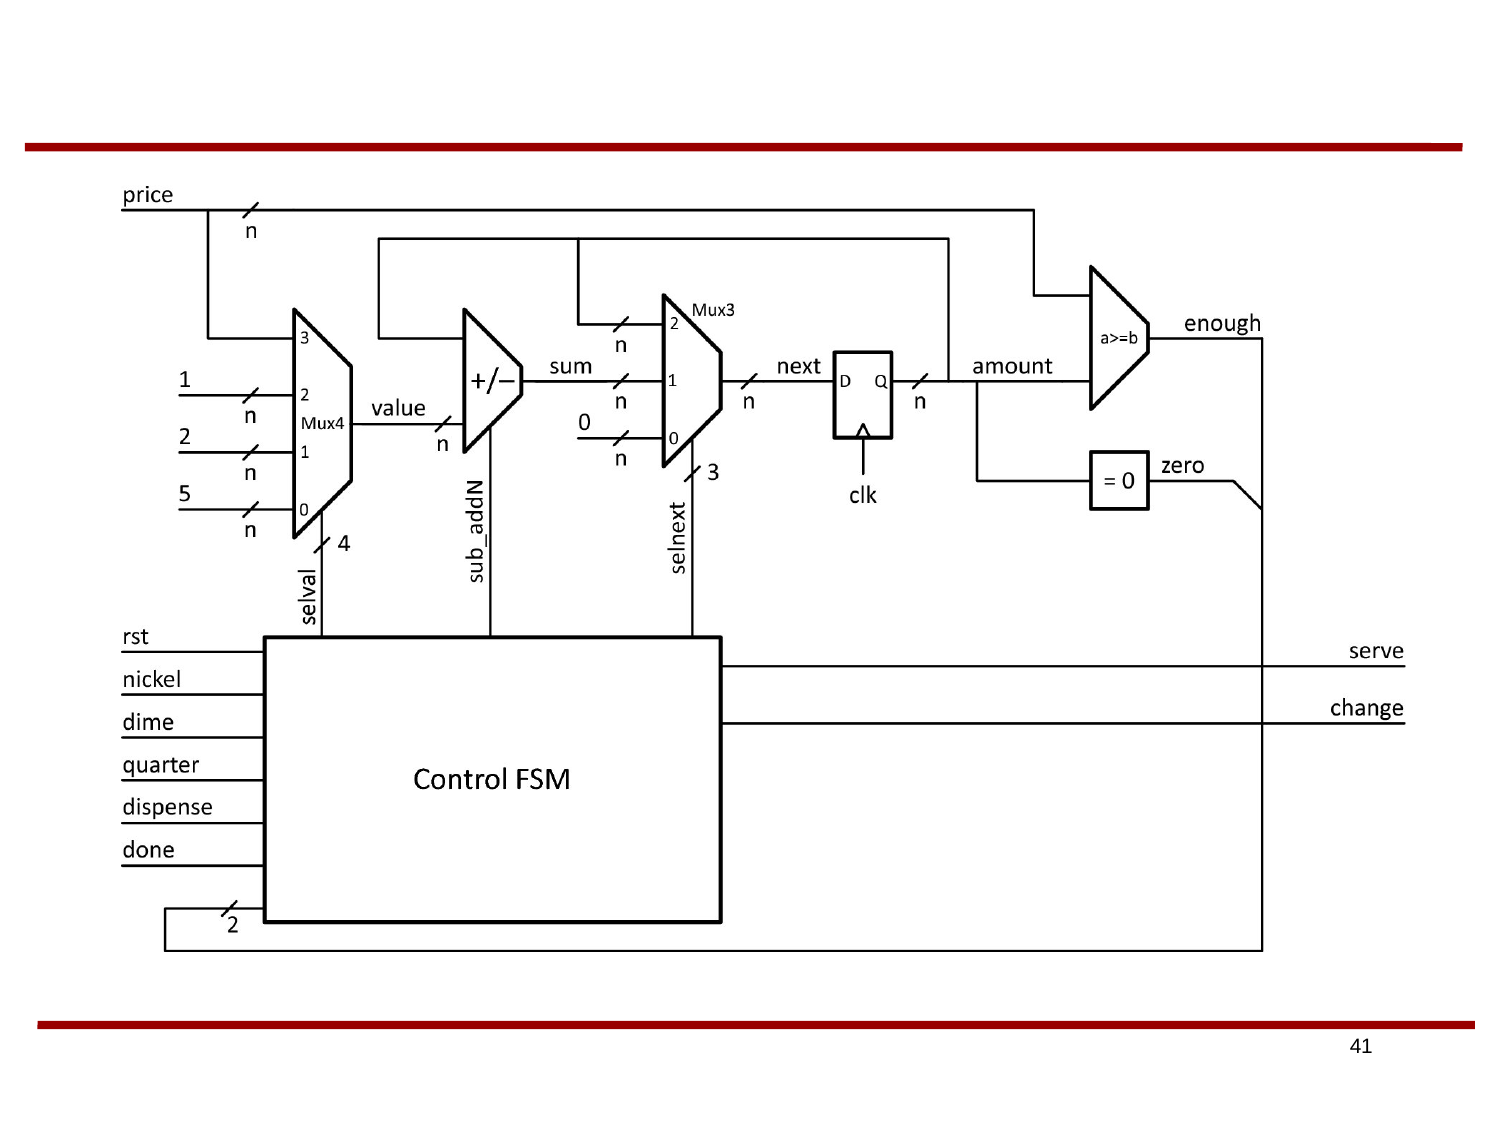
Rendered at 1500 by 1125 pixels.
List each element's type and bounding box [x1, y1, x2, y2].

picture [121, 179, 1409, 952]
